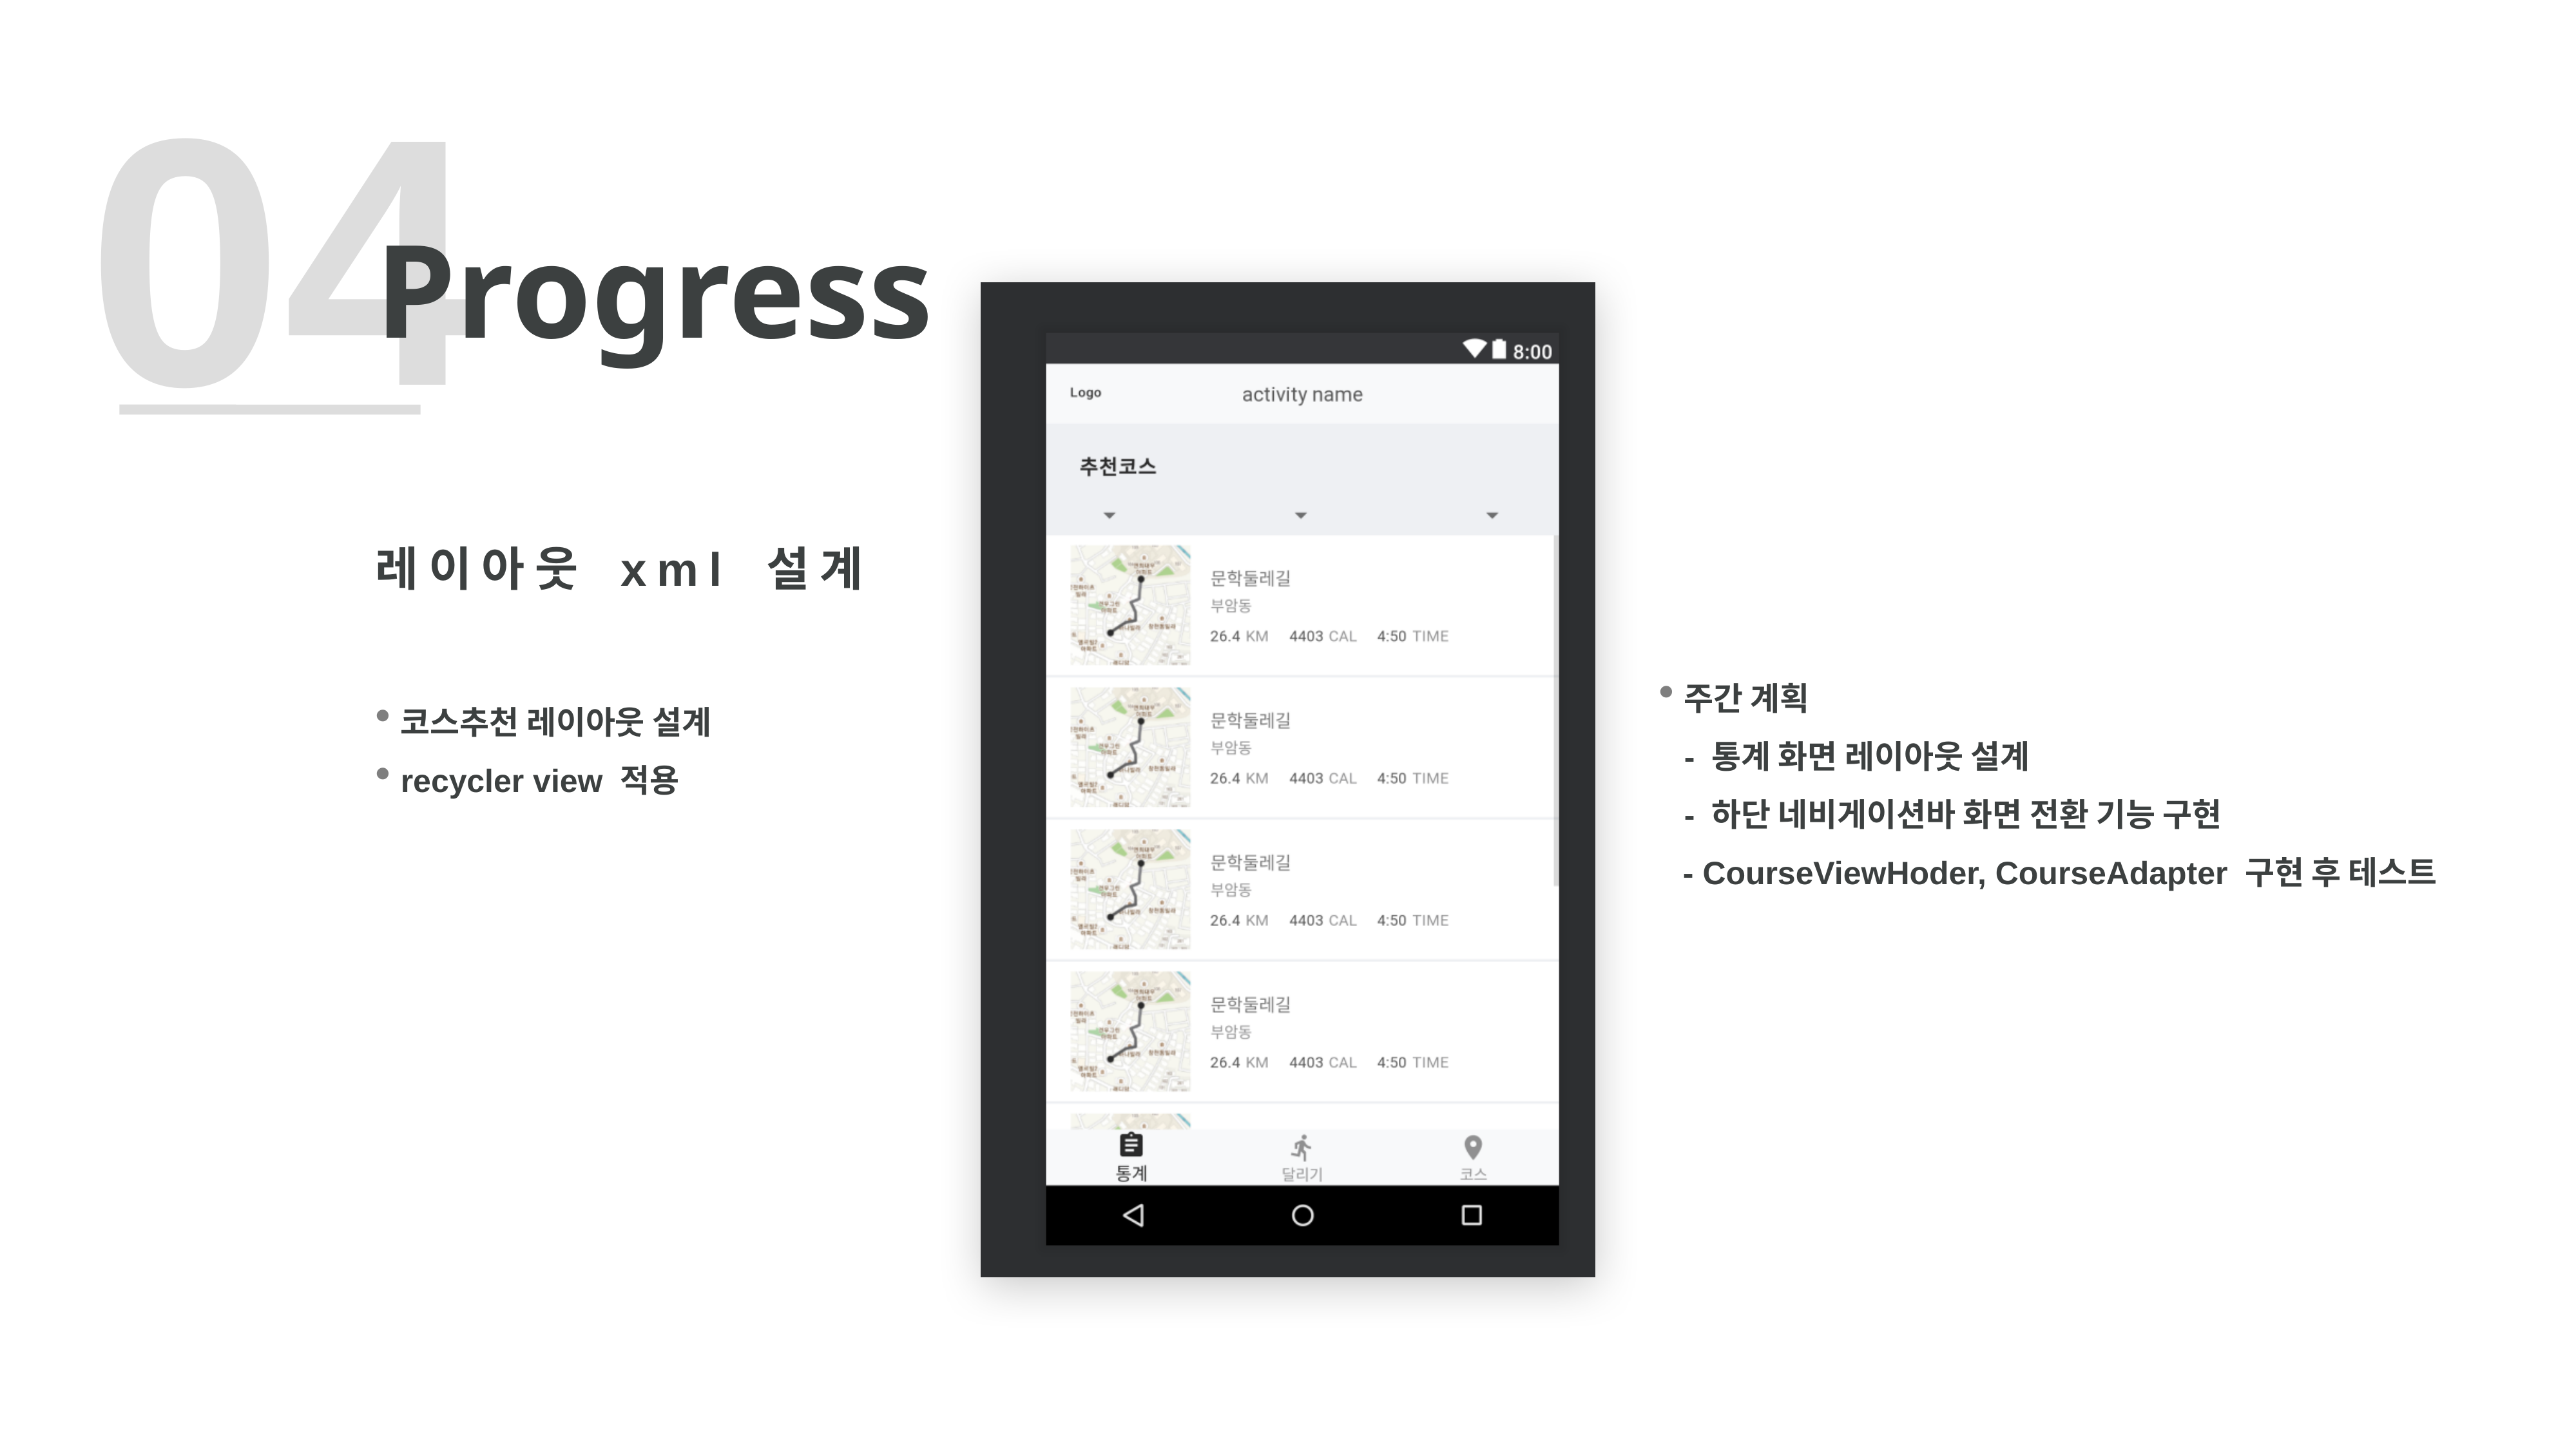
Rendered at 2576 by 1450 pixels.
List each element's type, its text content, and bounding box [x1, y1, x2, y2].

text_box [82, 27, 1531, 462]
text_box 주간 계획 - 통계 화면 레이아웃 설계 - 하단 네비게이션바 화면 전환 기능 구현 - CourseViewHoder, CourseAdapter 구현 후 테스트 [1653, 615, 2445, 1012]
picture [981, 282, 1595, 1278]
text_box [370, 534, 981, 1026]
